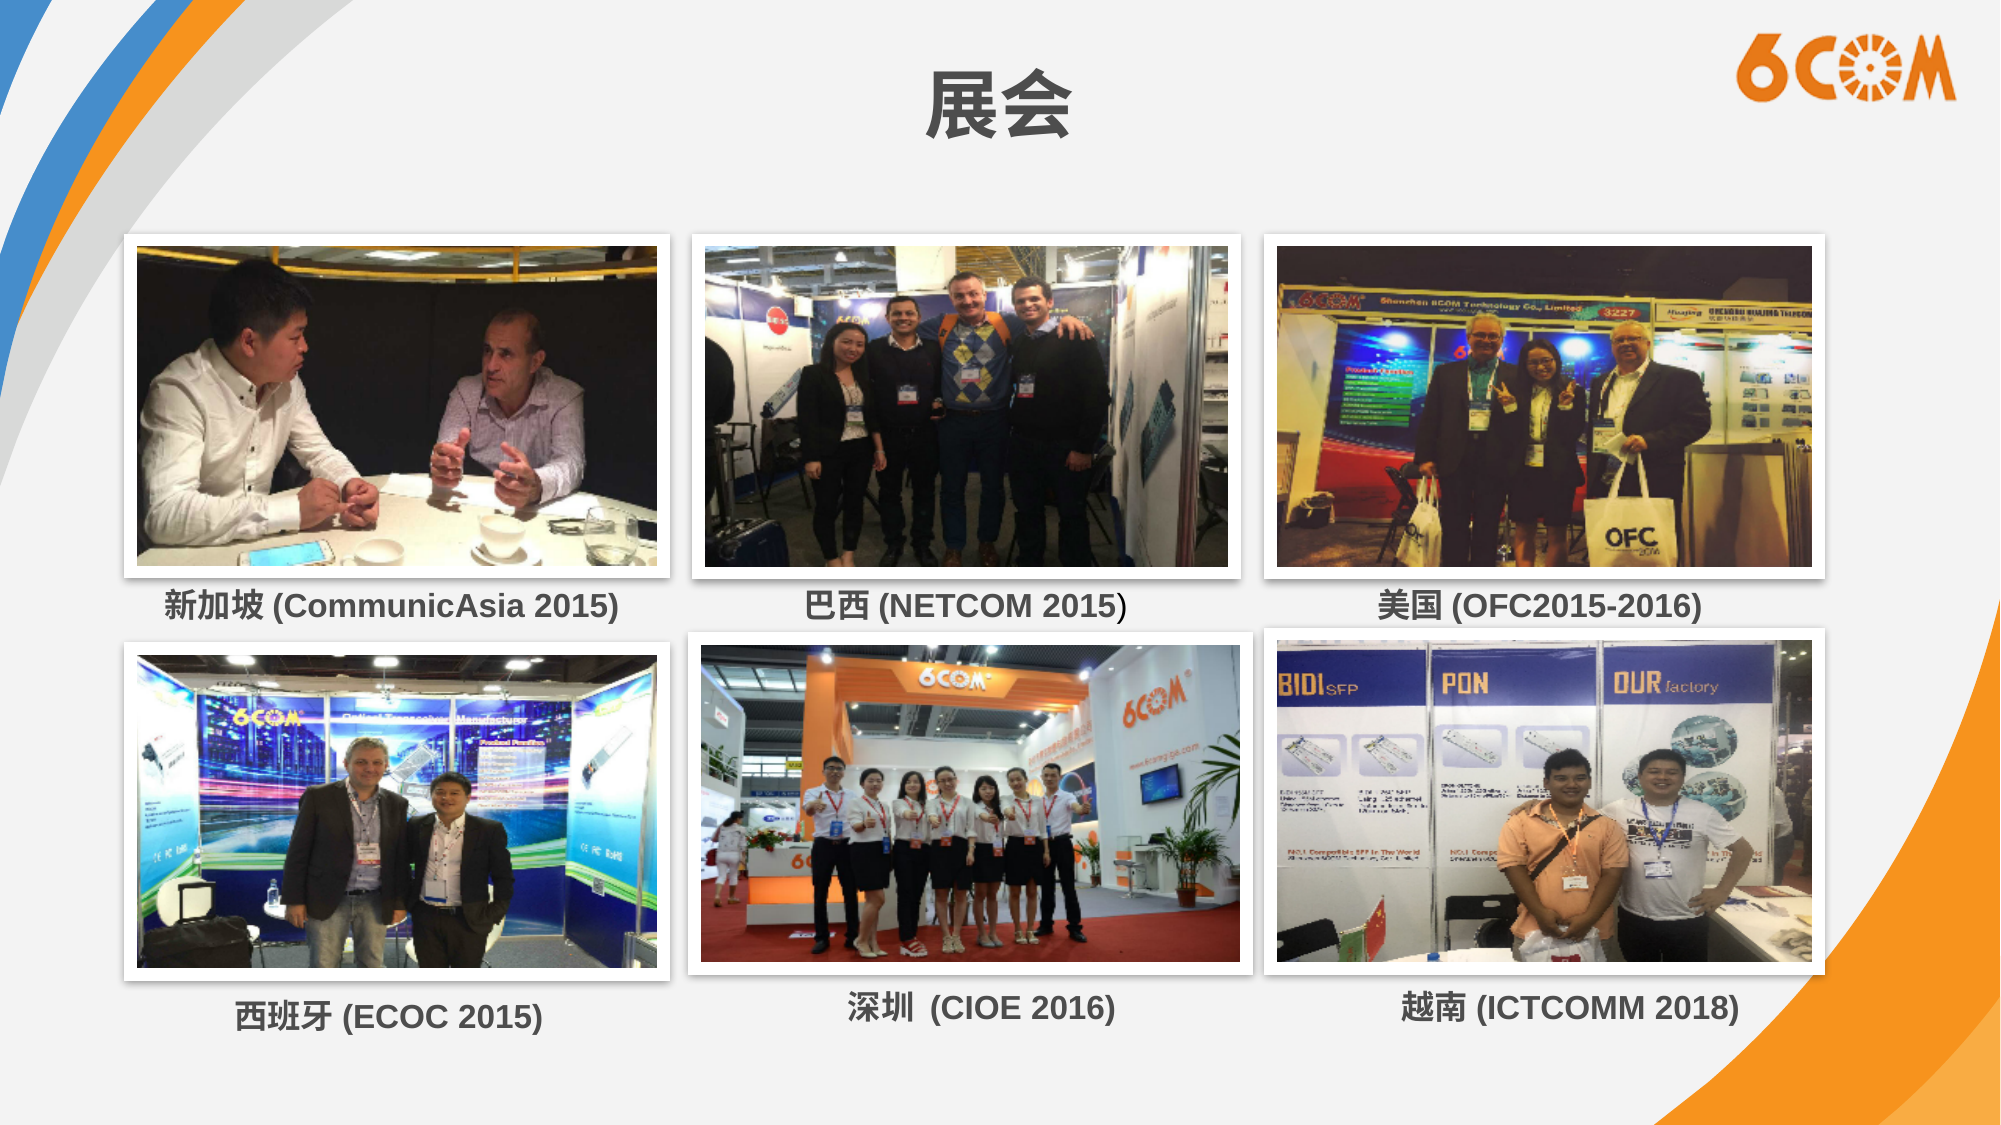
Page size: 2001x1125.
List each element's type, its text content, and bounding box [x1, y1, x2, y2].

text_box 新加坡(CommunicAsia 2015) [150, 576, 635, 632]
text_box 美国(OFC2015-2016) [1362, 576, 1718, 625]
picture [136, 654, 658, 969]
picture [1670, 0, 2001, 199]
picture [704, 246, 1229, 567]
text_box 深圳 (CIOE 2016) [772, 983, 1169, 1034]
text_box 巴西(NETCOM 2015) [789, 576, 1143, 630]
picture [1276, 246, 1813, 567]
text_box 西班牙(ECOC 2015) [219, 988, 558, 1043]
picture [136, 246, 657, 566]
title 展会 [137, 59, 1863, 278]
text_box 越南(ICTCOMM 2018) [1363, 983, 1760, 1034]
picture [700, 644, 1241, 963]
picture [1276, 640, 1813, 963]
